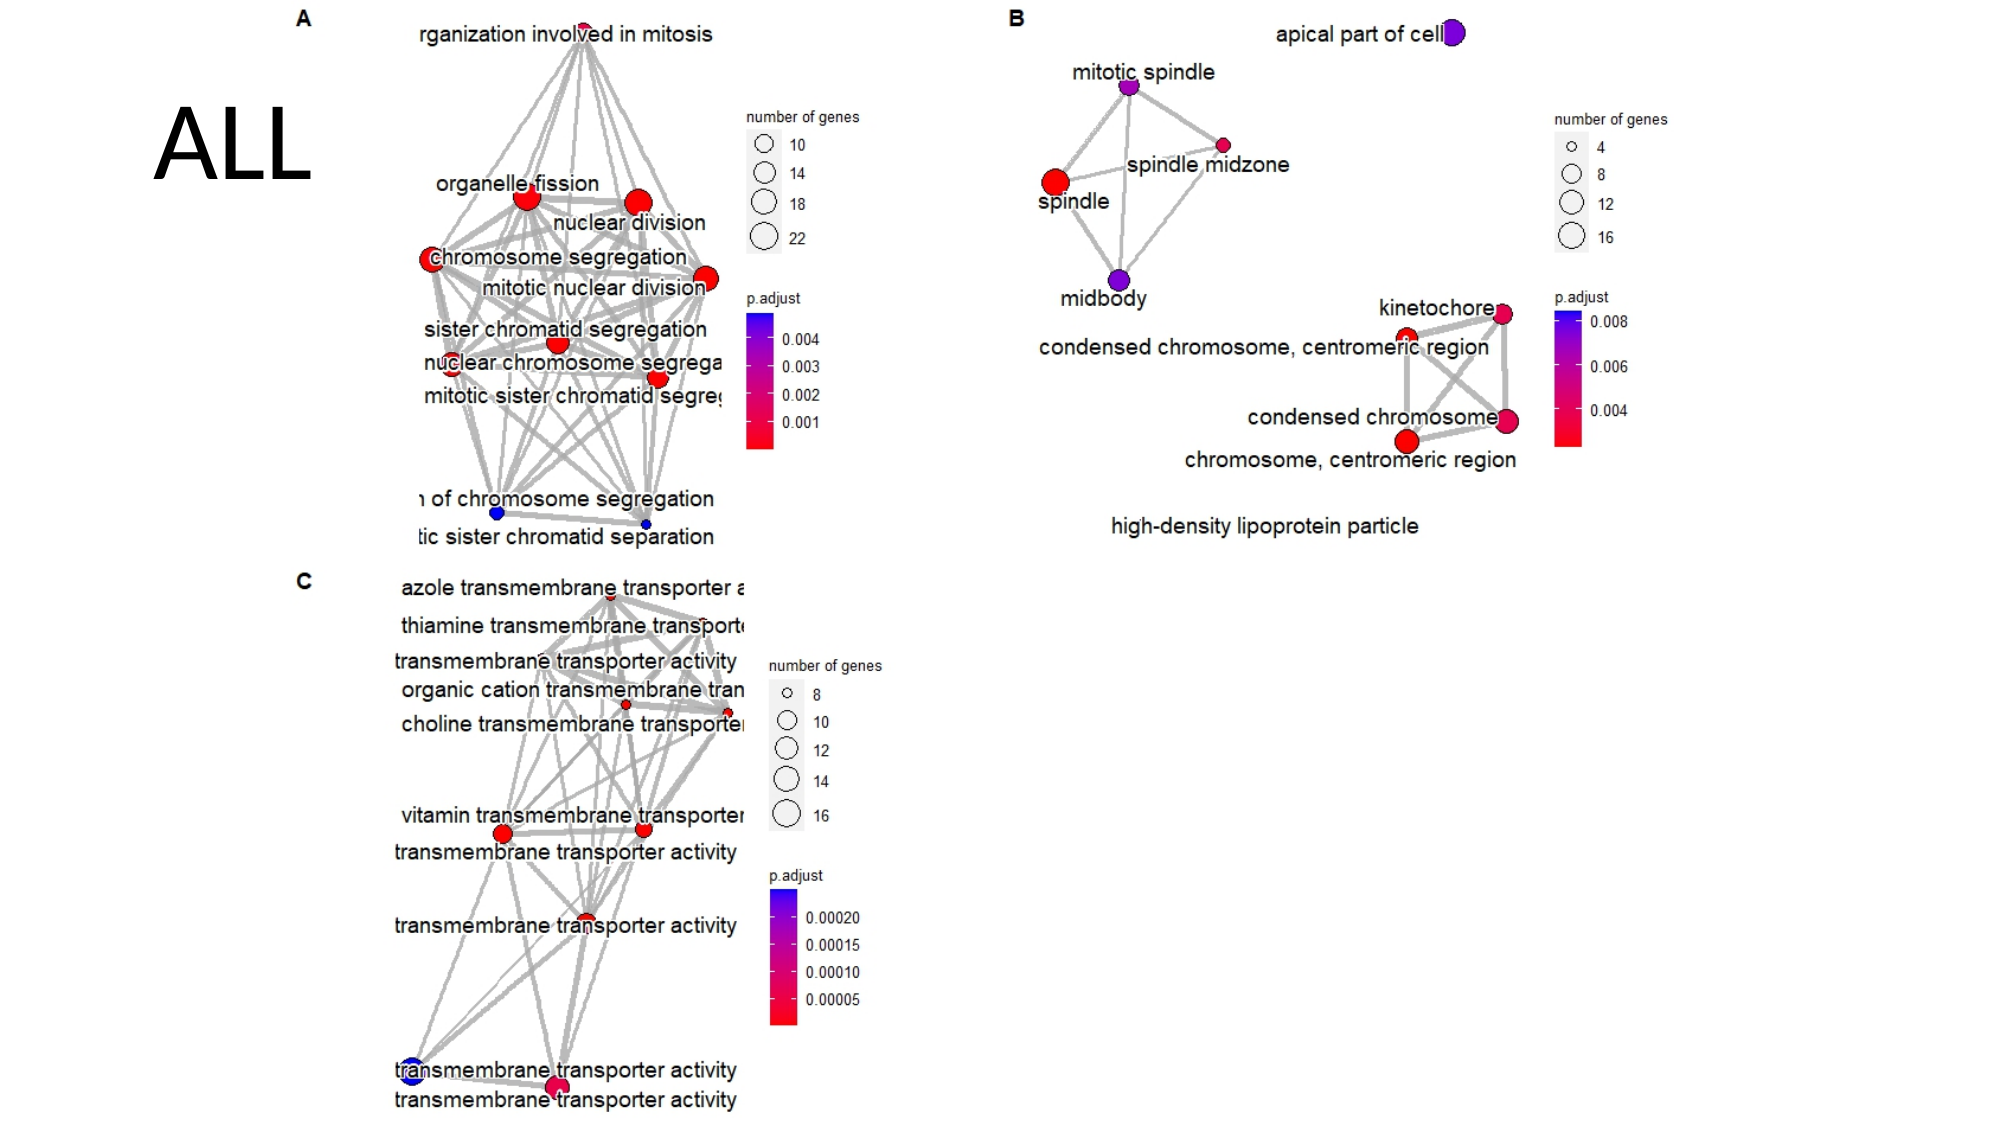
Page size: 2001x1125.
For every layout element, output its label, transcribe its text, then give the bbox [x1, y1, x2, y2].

text_box ALL [138, 59, 289, 210]
picture [289, 0, 1711, 1125]
